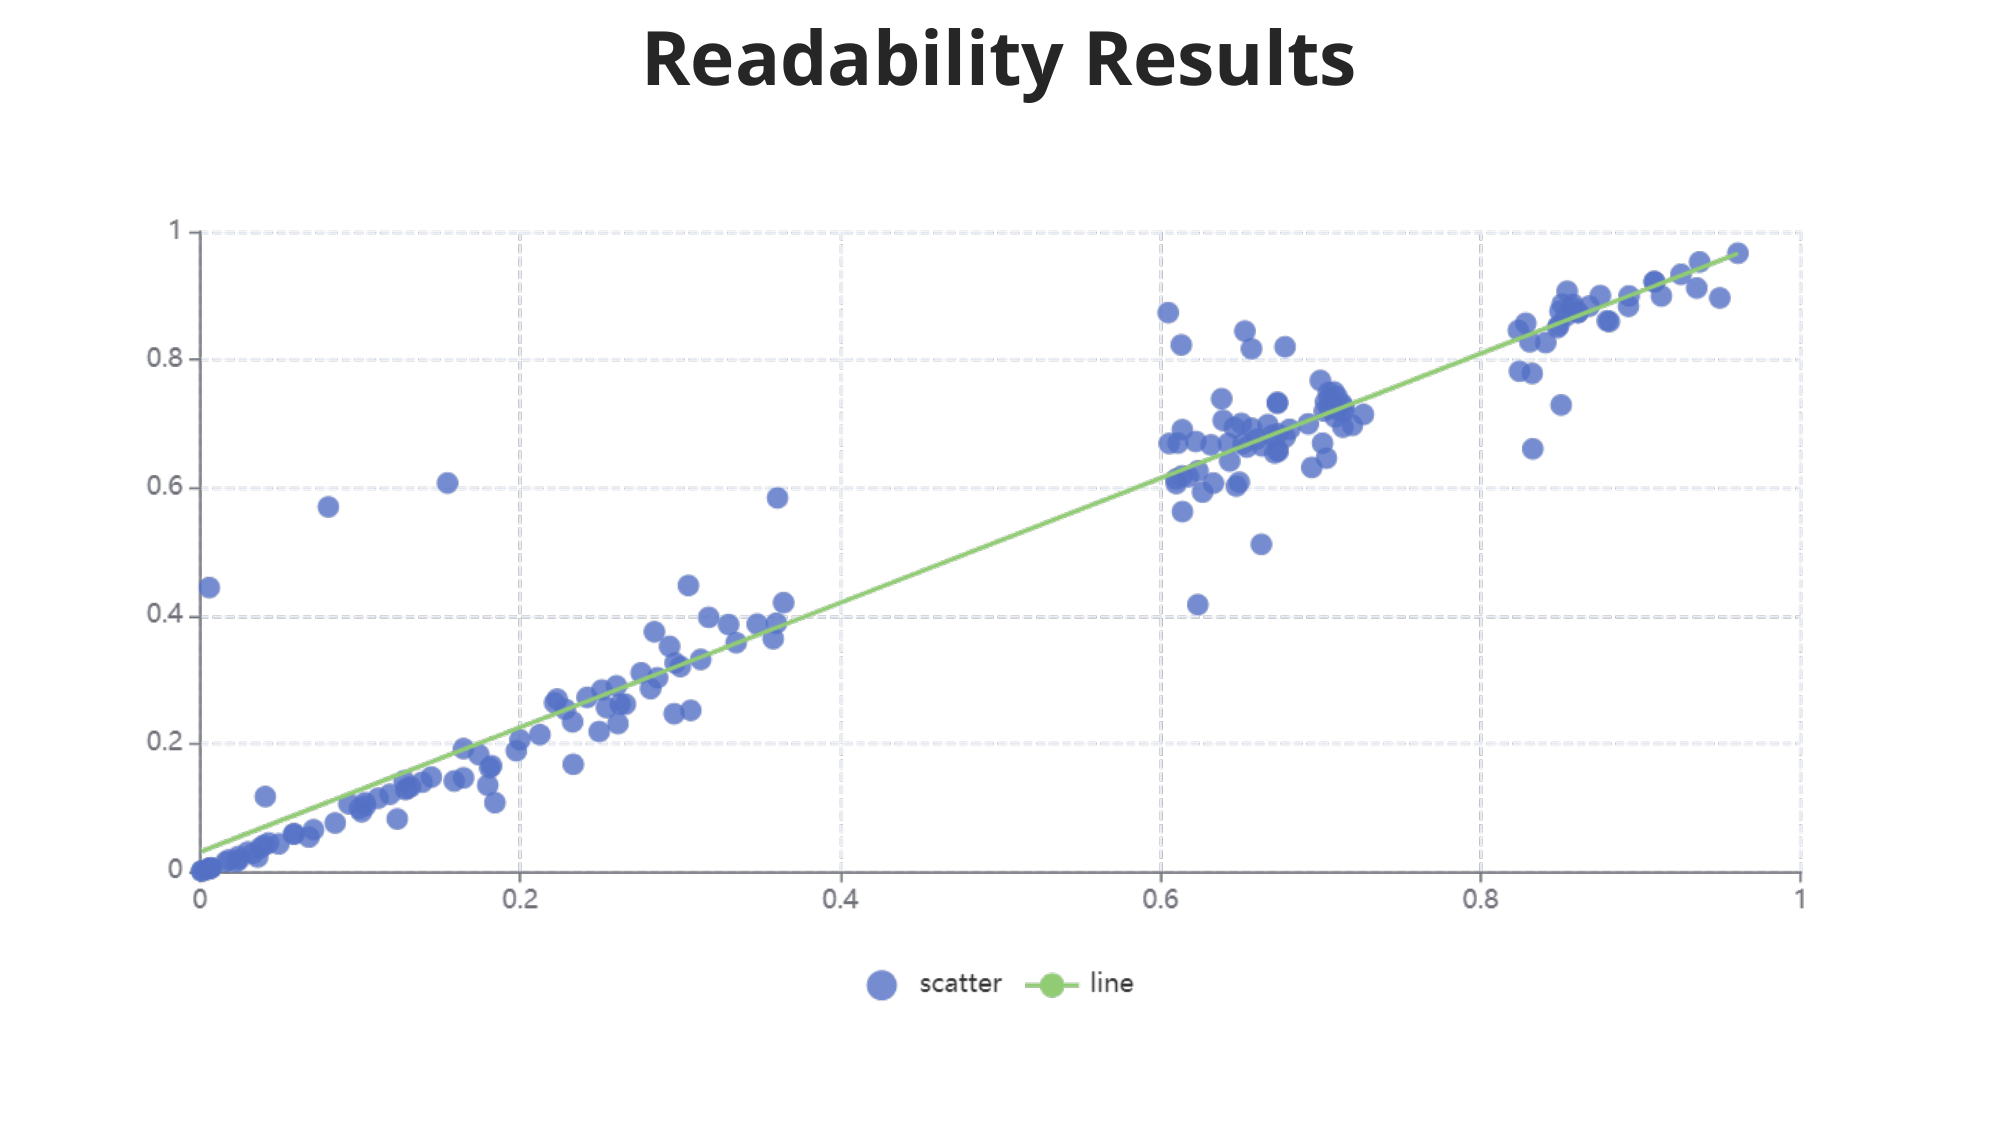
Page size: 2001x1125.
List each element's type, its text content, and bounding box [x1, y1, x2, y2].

text_box Readability Results [79, 0, 1919, 103]
picture [0, 103, 2000, 1022]
